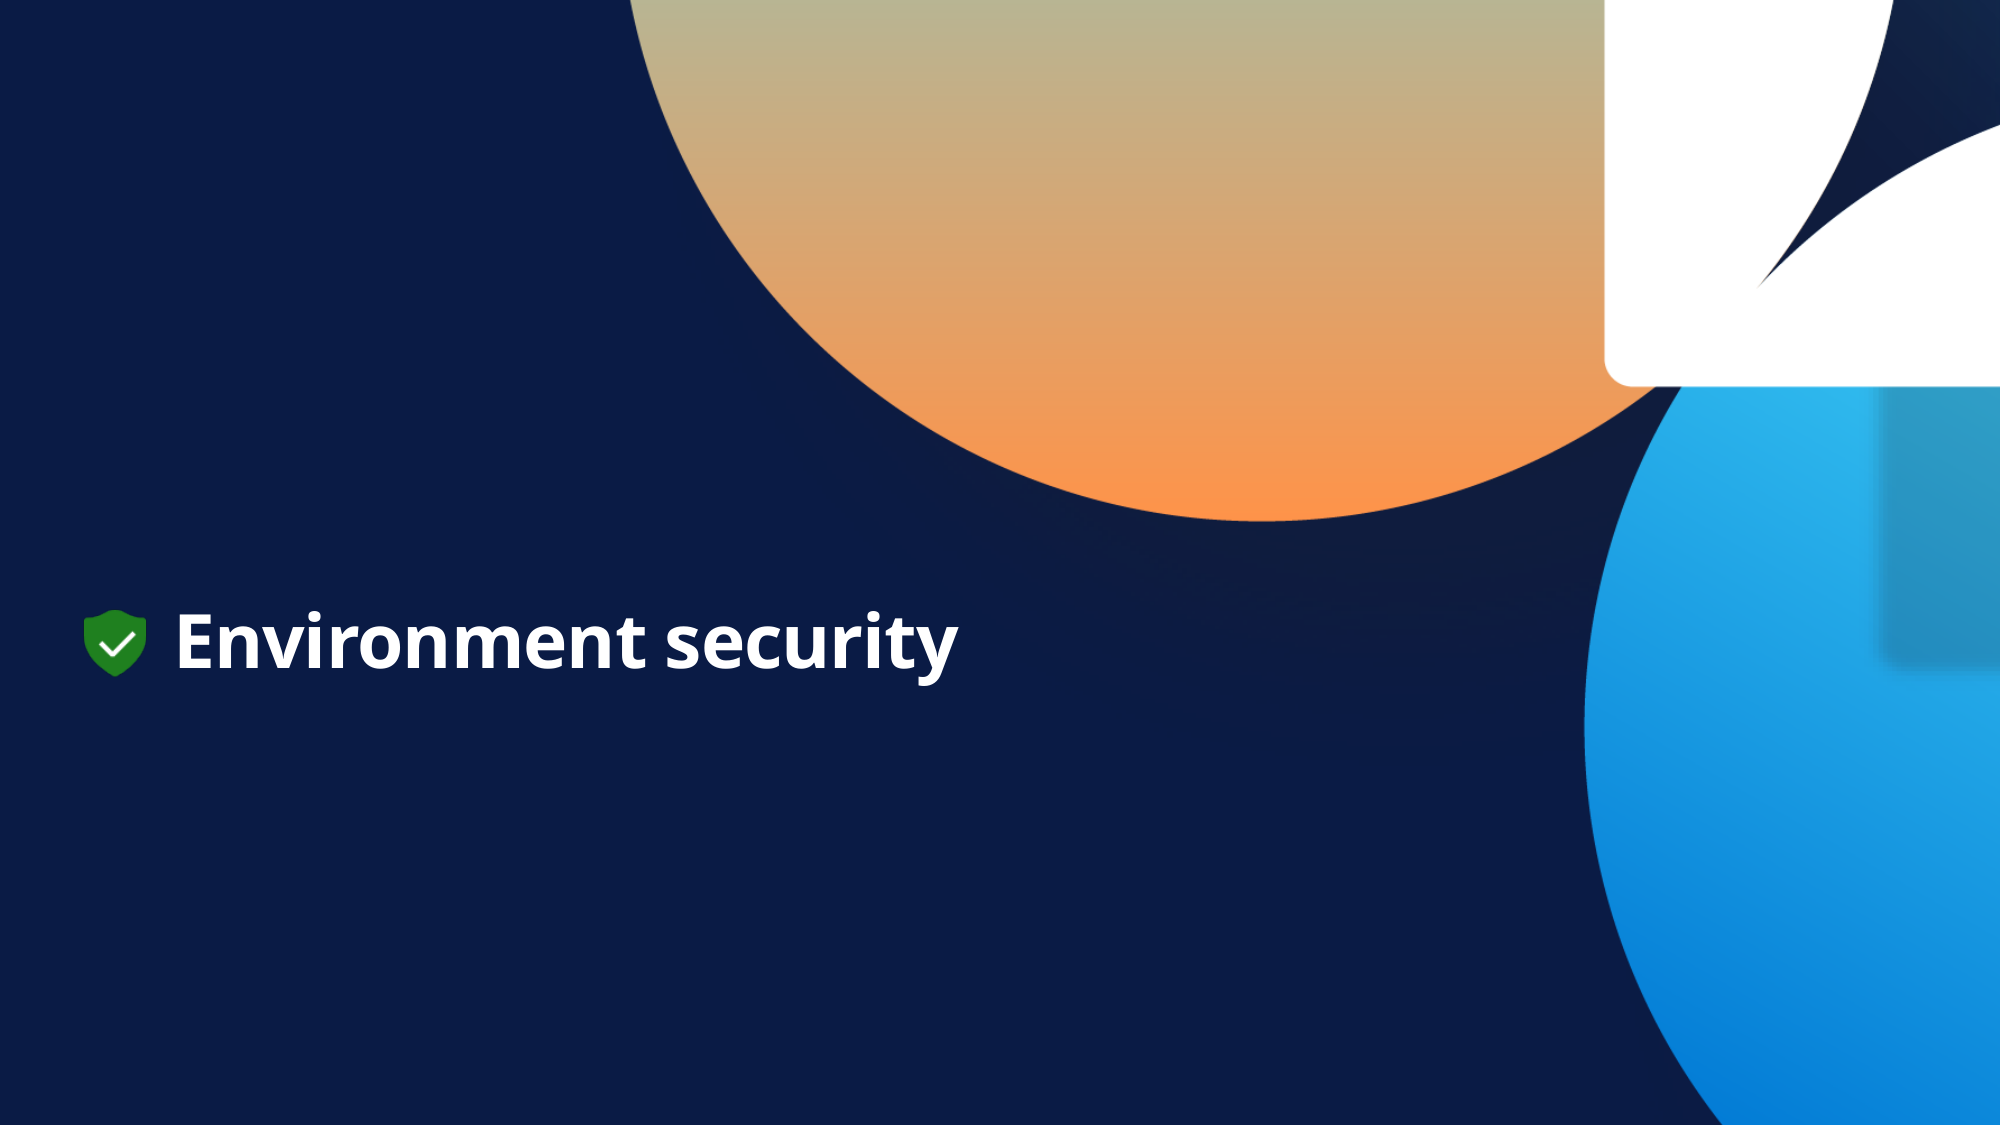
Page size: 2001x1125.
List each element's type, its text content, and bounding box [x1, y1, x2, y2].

picture [349, 0, 2000, 1125]
picture [78, 605, 157, 683]
text_box Environment security [173, 604, 1457, 686]
